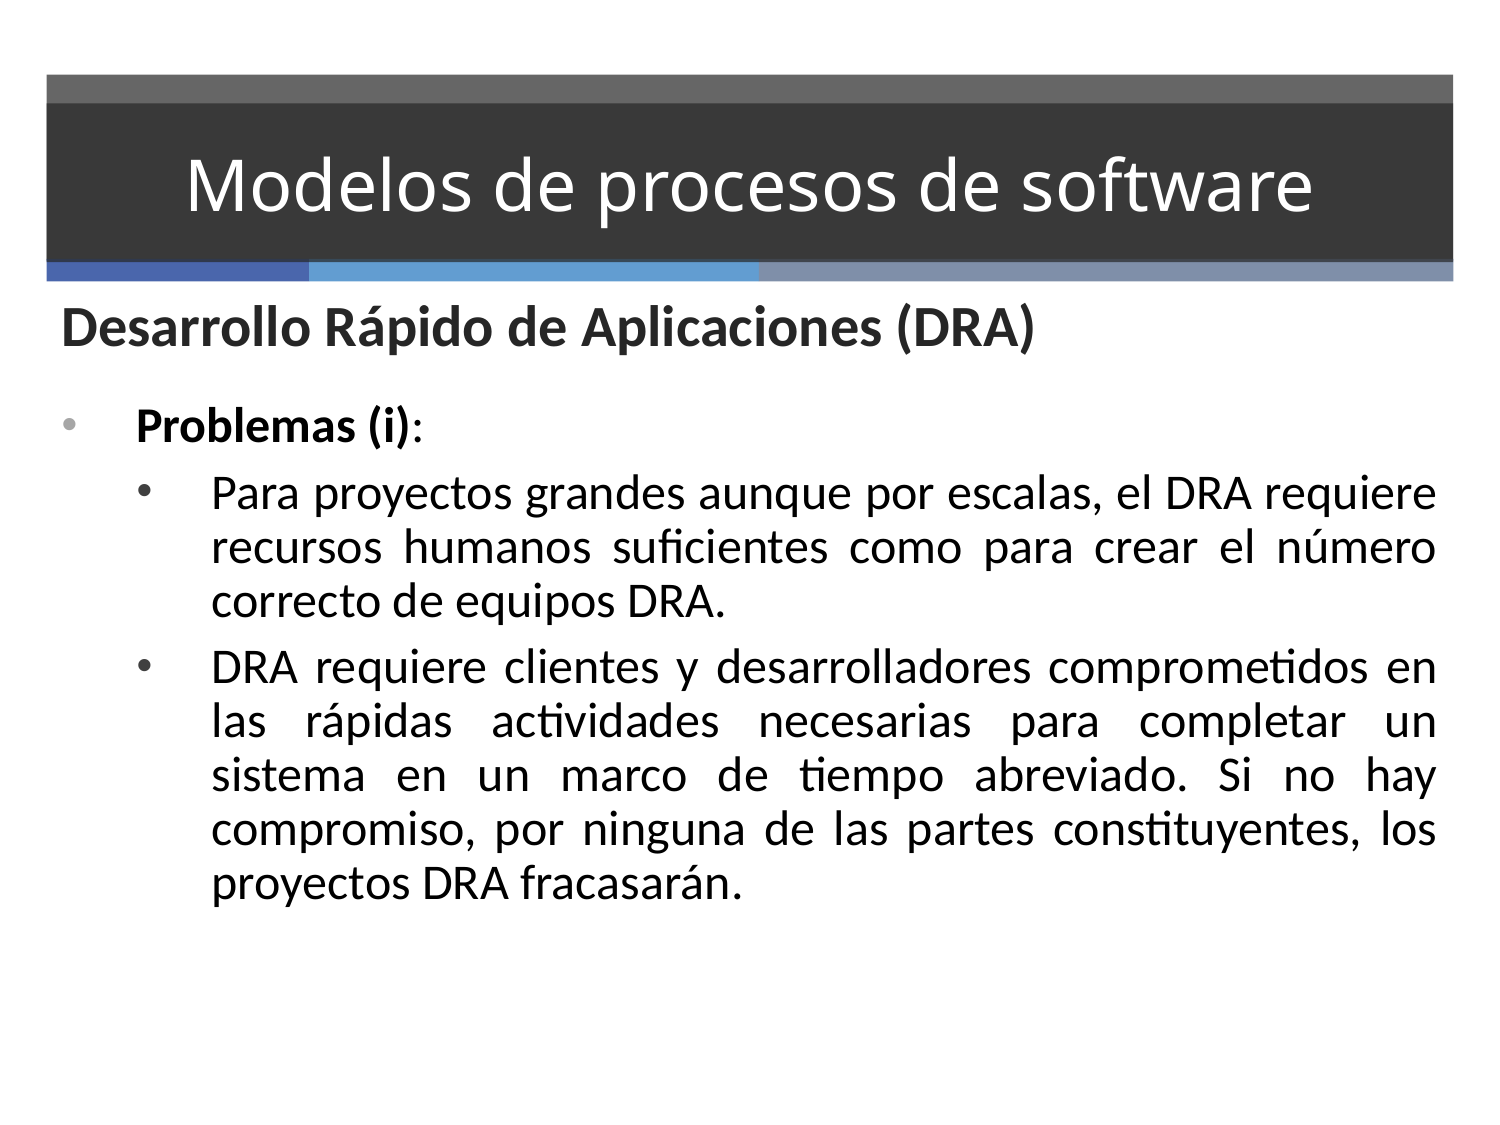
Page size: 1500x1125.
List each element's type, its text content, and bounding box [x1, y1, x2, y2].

title Modelos de procesos de software [46, 103, 1454, 263]
list Desarrollo Rápido de Aplicaciones (DRA) Problemas (i): Para proyectos grandes aunque por escalas, el DRA requiere recursos humanos suficientes como para crear el número correcto de equipos DRA. DRA requiere clientes y desarrolladores comprometidos en las rápidas actividades necesarias para completar un sistema en un marco de tiempo abreviado. Si no hay compromiso, por ninguna de las partes constituyentes, los proyectos DRA fracasarán. [46, 280, 1454, 936]
